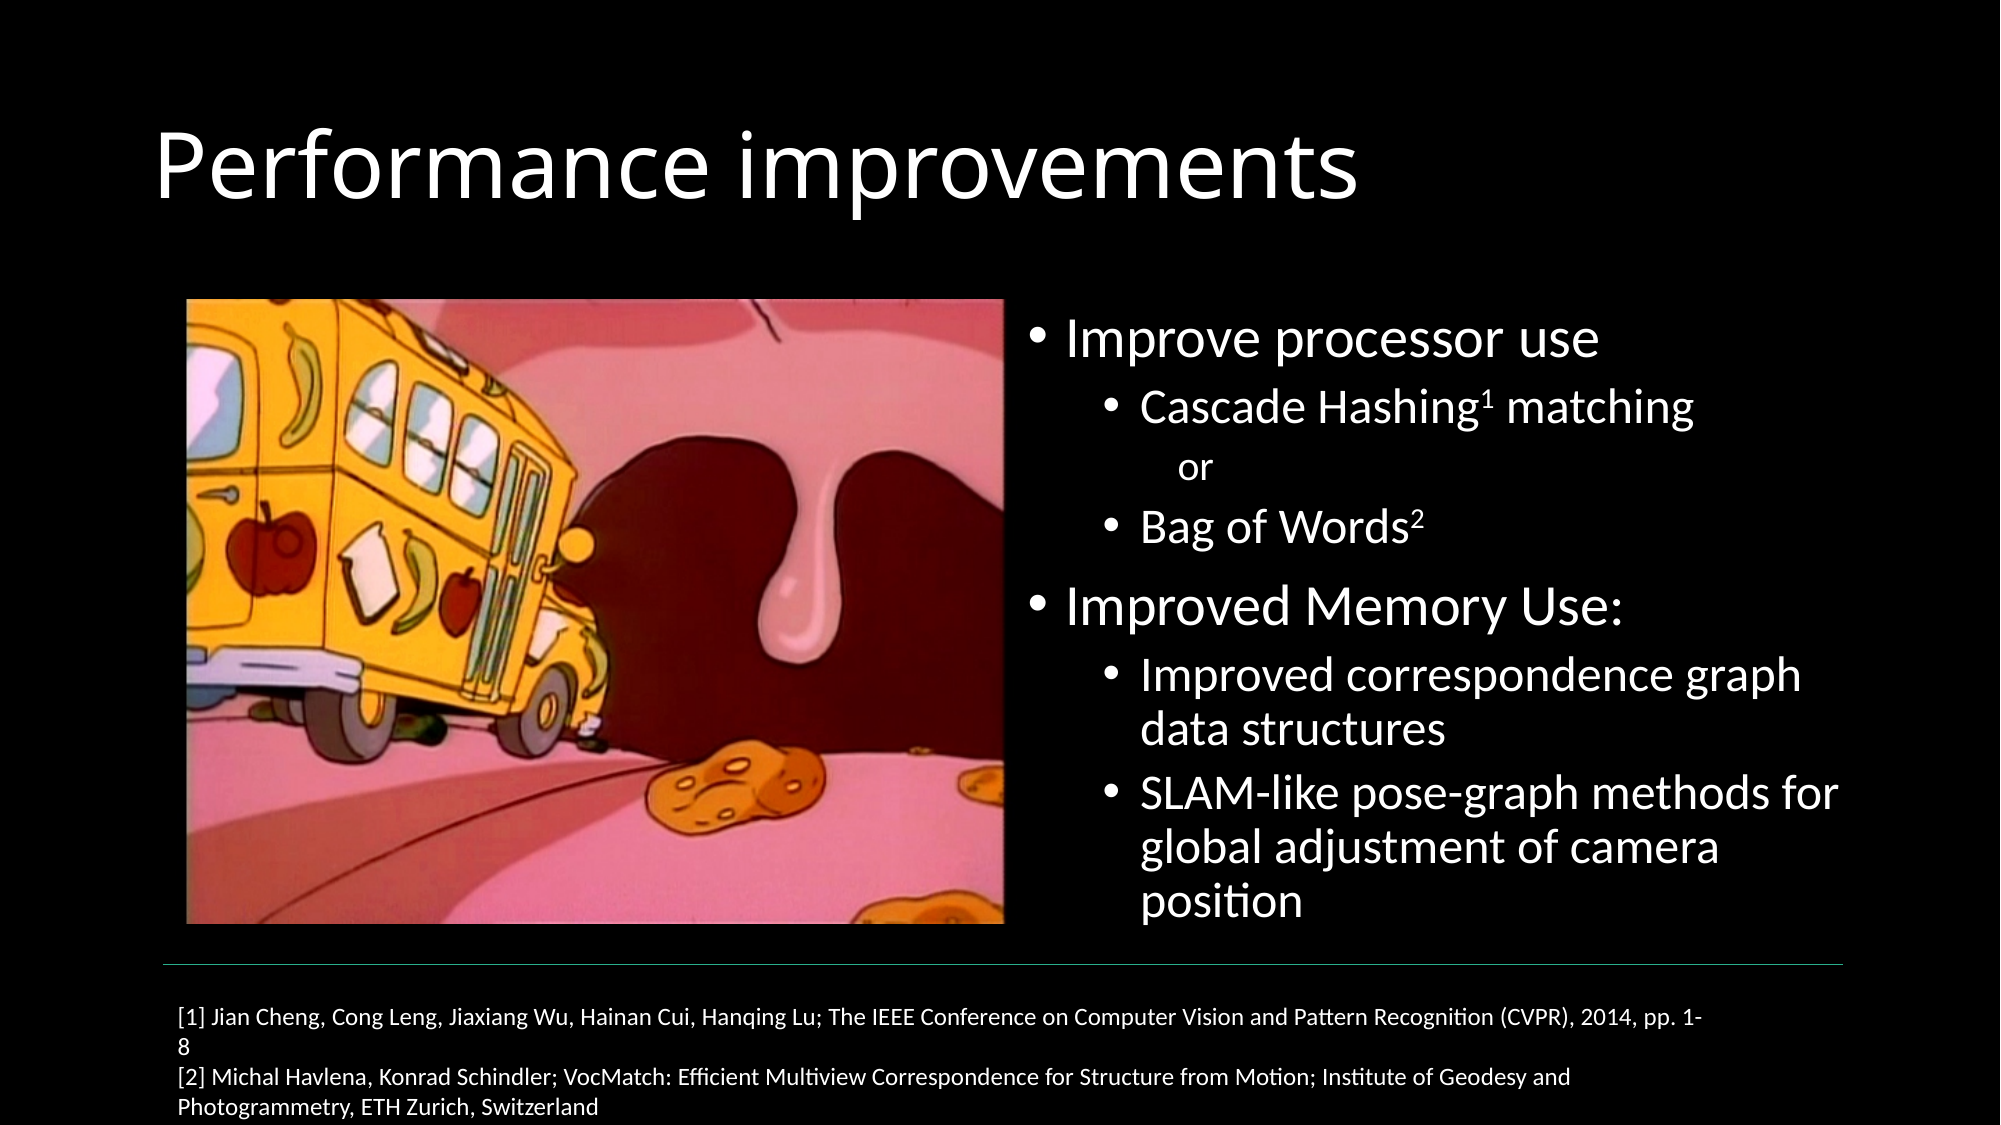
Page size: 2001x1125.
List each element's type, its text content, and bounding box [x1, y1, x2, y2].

text_box [1] Jian Cheng, Cong Leng, Jiaxiang Wu, Hainan Cui, Hanqing Lu; The IEEE Conference on Computer Vision and Pattern Recognition (CVPR), 2014, pp. 1-8 [2] Michal Havlena, Konrad Schindler; VocMatch: Efficient Multiview Correspondence for Structure from Motion; Institute of Geodesy and Photogrammetry, ETH Zurich, Switzerland [162, 992, 1733, 1125]
title Performance improvements [137, 59, 1863, 278]
list Improve processor use Cascade Hashing1 matching or Bag of Words2 Improved Memory Use: Improved correspondence graph data structures SLAM-like pose-graph methods for global adjustment of camera position [1012, 299, 1863, 1014]
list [41, 299, 1151, 924]
